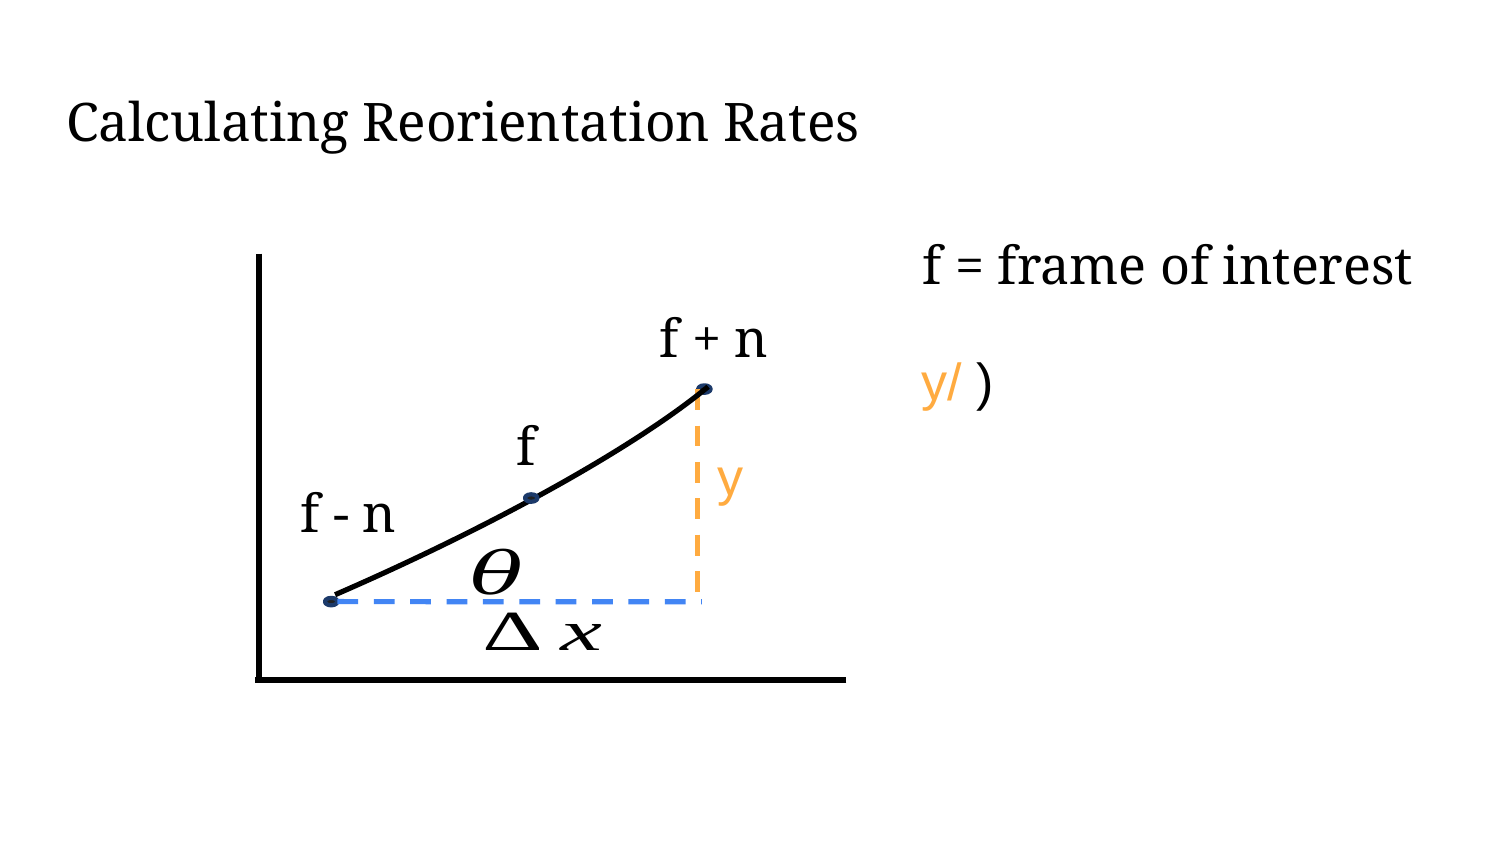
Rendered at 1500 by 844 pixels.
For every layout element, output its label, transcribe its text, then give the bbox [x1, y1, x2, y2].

text_box [323, 595, 338, 608]
text_box f - n [285, 473, 411, 551]
text_box f = frame of interest [907, 224, 1428, 303]
text_box f + n [644, 298, 784, 376]
text_box [696, 383, 713, 395]
title Calculating Reorientation Rates [51, 72, 1449, 167]
text_box [698, 386, 709, 394]
text_box [321, 390, 696, 596]
text_box f [501, 405, 551, 453]
text_box [523, 492, 540, 504]
